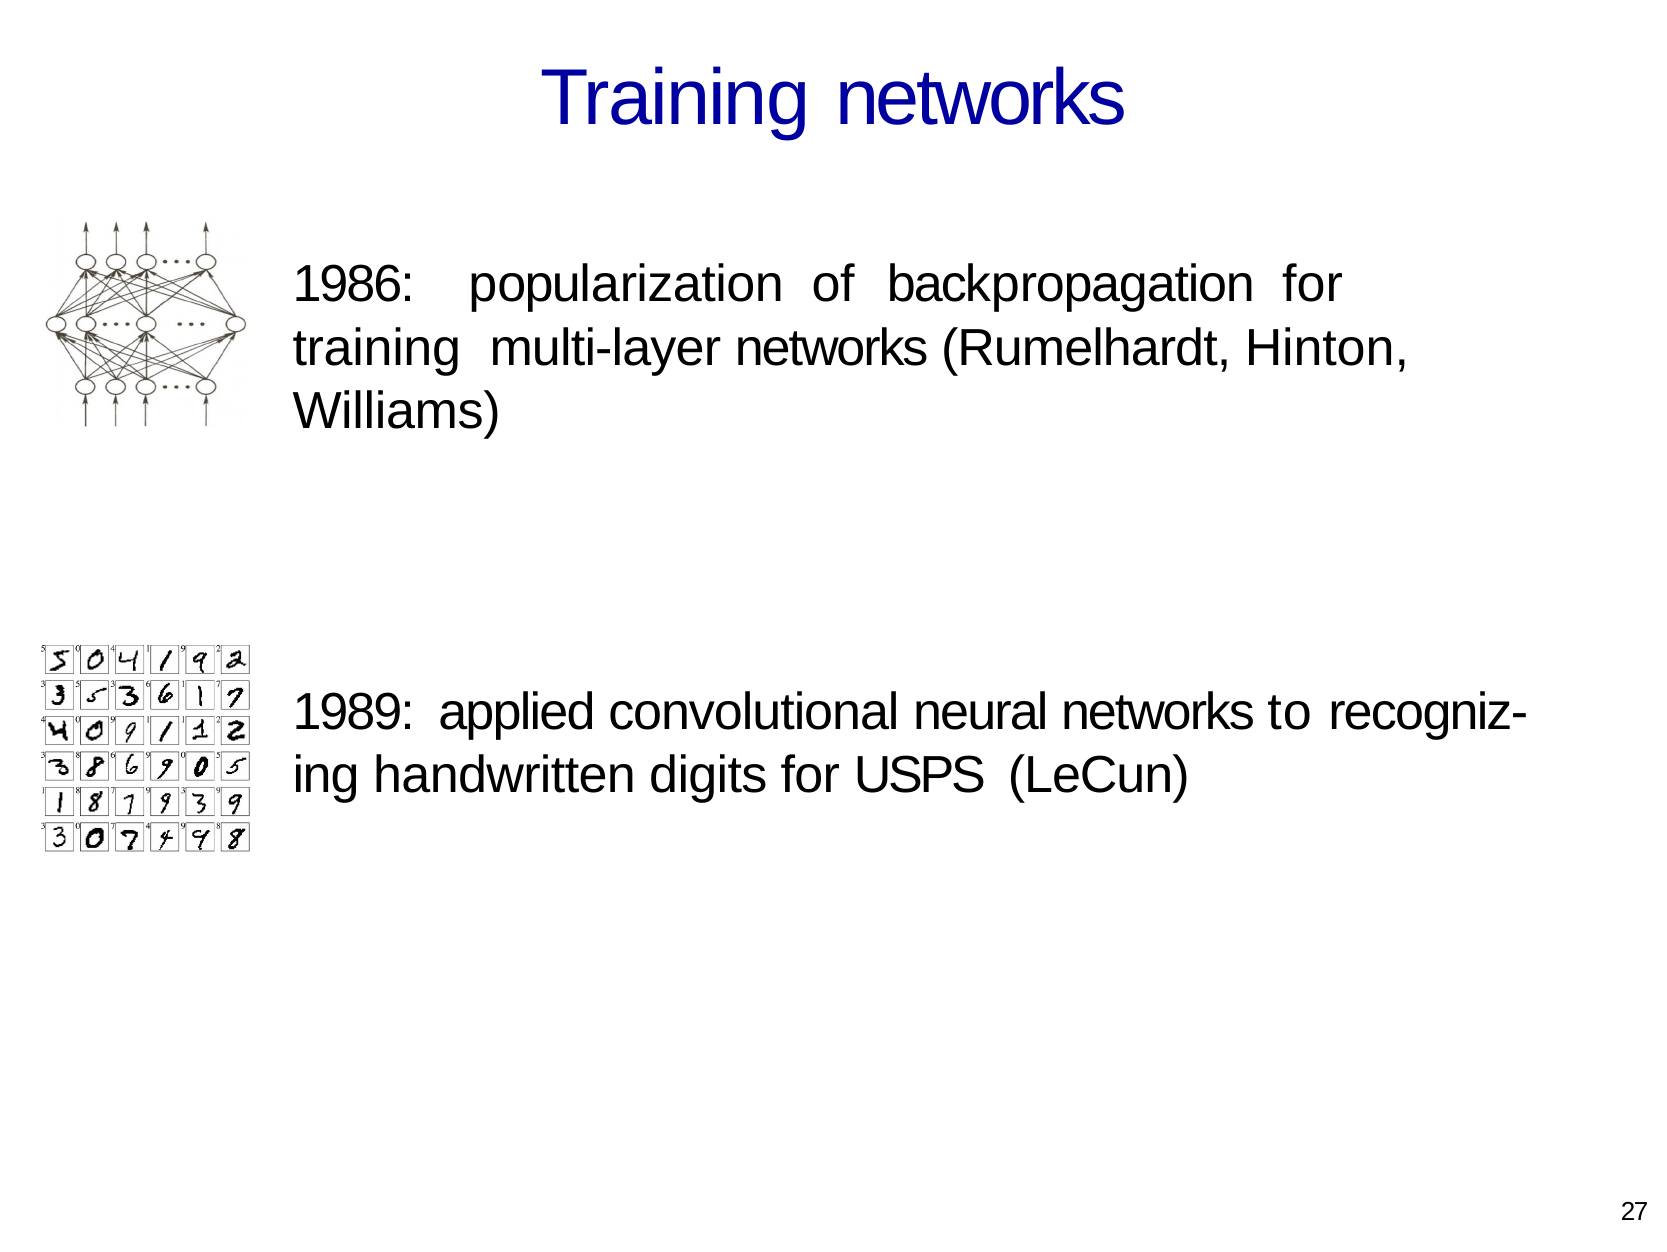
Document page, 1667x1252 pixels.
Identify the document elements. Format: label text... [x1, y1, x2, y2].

text_box [41, 645, 251, 852]
title Training networks [538, 42, 1130, 247]
text_box 1989: applied convolutional neural networks to recogniz- ing handwritten digits for USPS (LeCun) [290, 674, 1544, 803]
text_box [42, 217, 251, 428]
text_box 27 [1618, 1197, 1650, 1226]
text_box 1986: popularization of backpropagation for training multi-layer networks (Rumelhardt, Hinton, Williams) [290, 247, 1543, 439]
